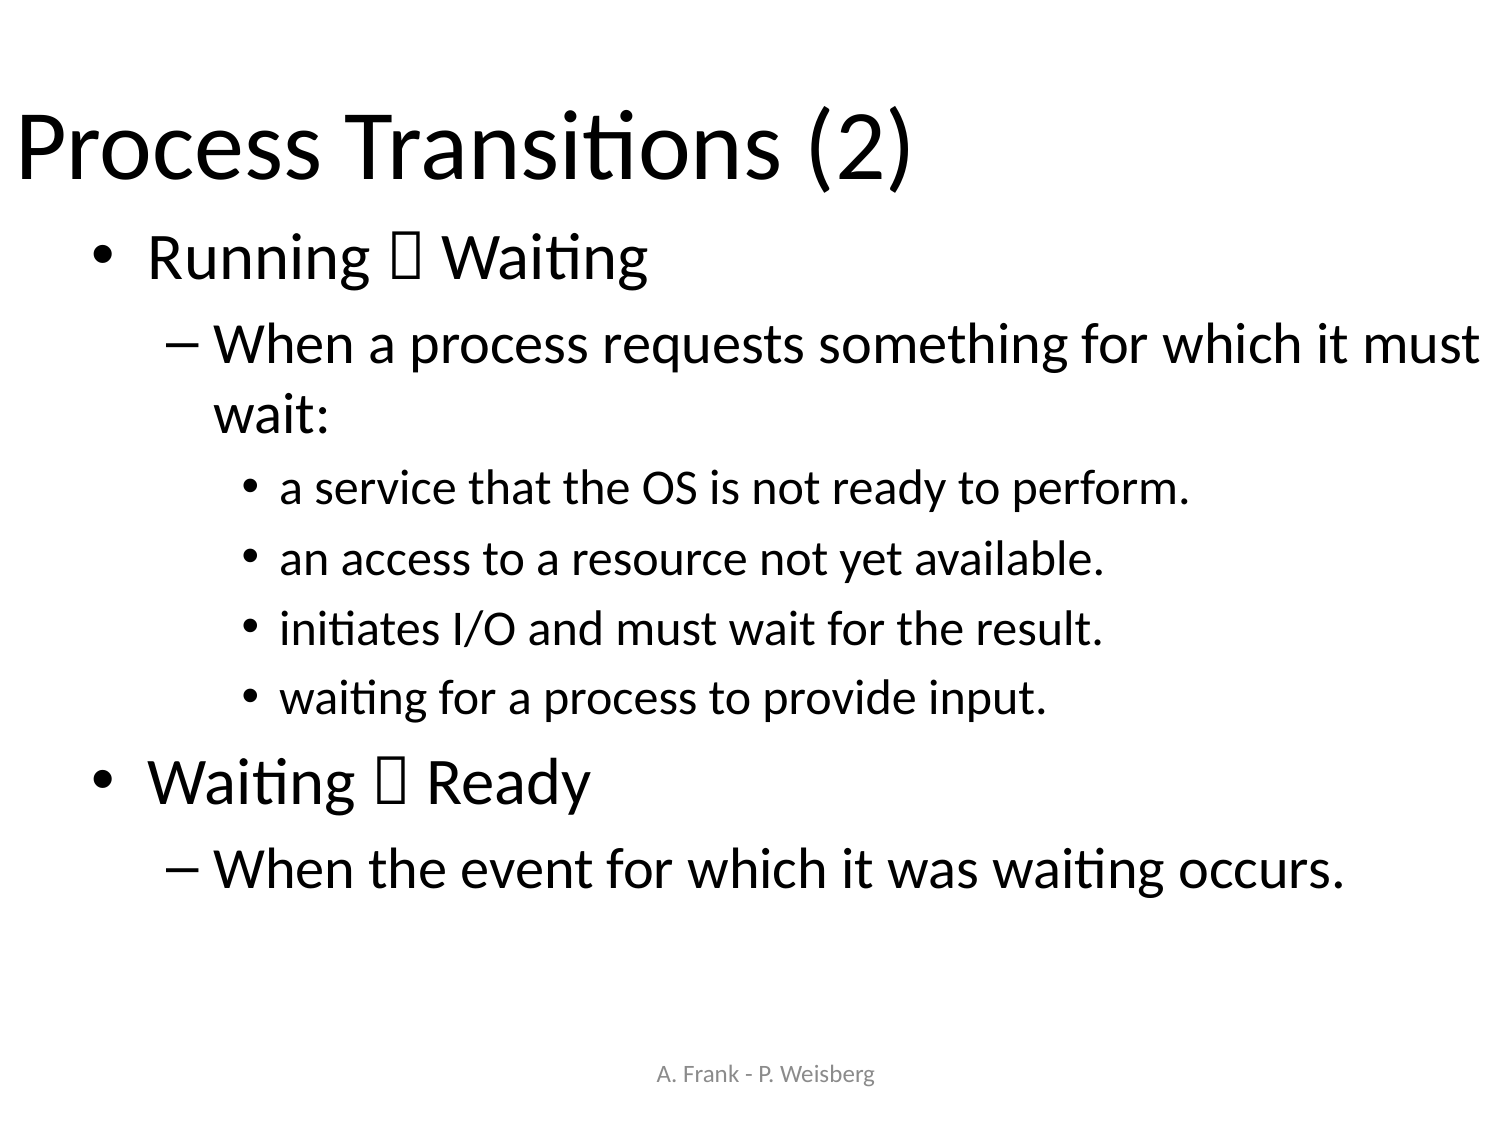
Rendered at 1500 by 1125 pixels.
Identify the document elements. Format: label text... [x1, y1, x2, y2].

title Process Transitions (2) [0, 90, 1375, 190]
footer A. Frank - P. Weisberg [512, 1047, 1020, 1103]
list Running  Waiting When a process requests something for which it must wait: a service that the OS is not ready to perform. an access to a resource not yet available. initiates I/O and must wait for the result. waiting for a process to provide input. Waiting  Ready When the event for which it was waiting occurs. [76, 205, 1500, 1047]
